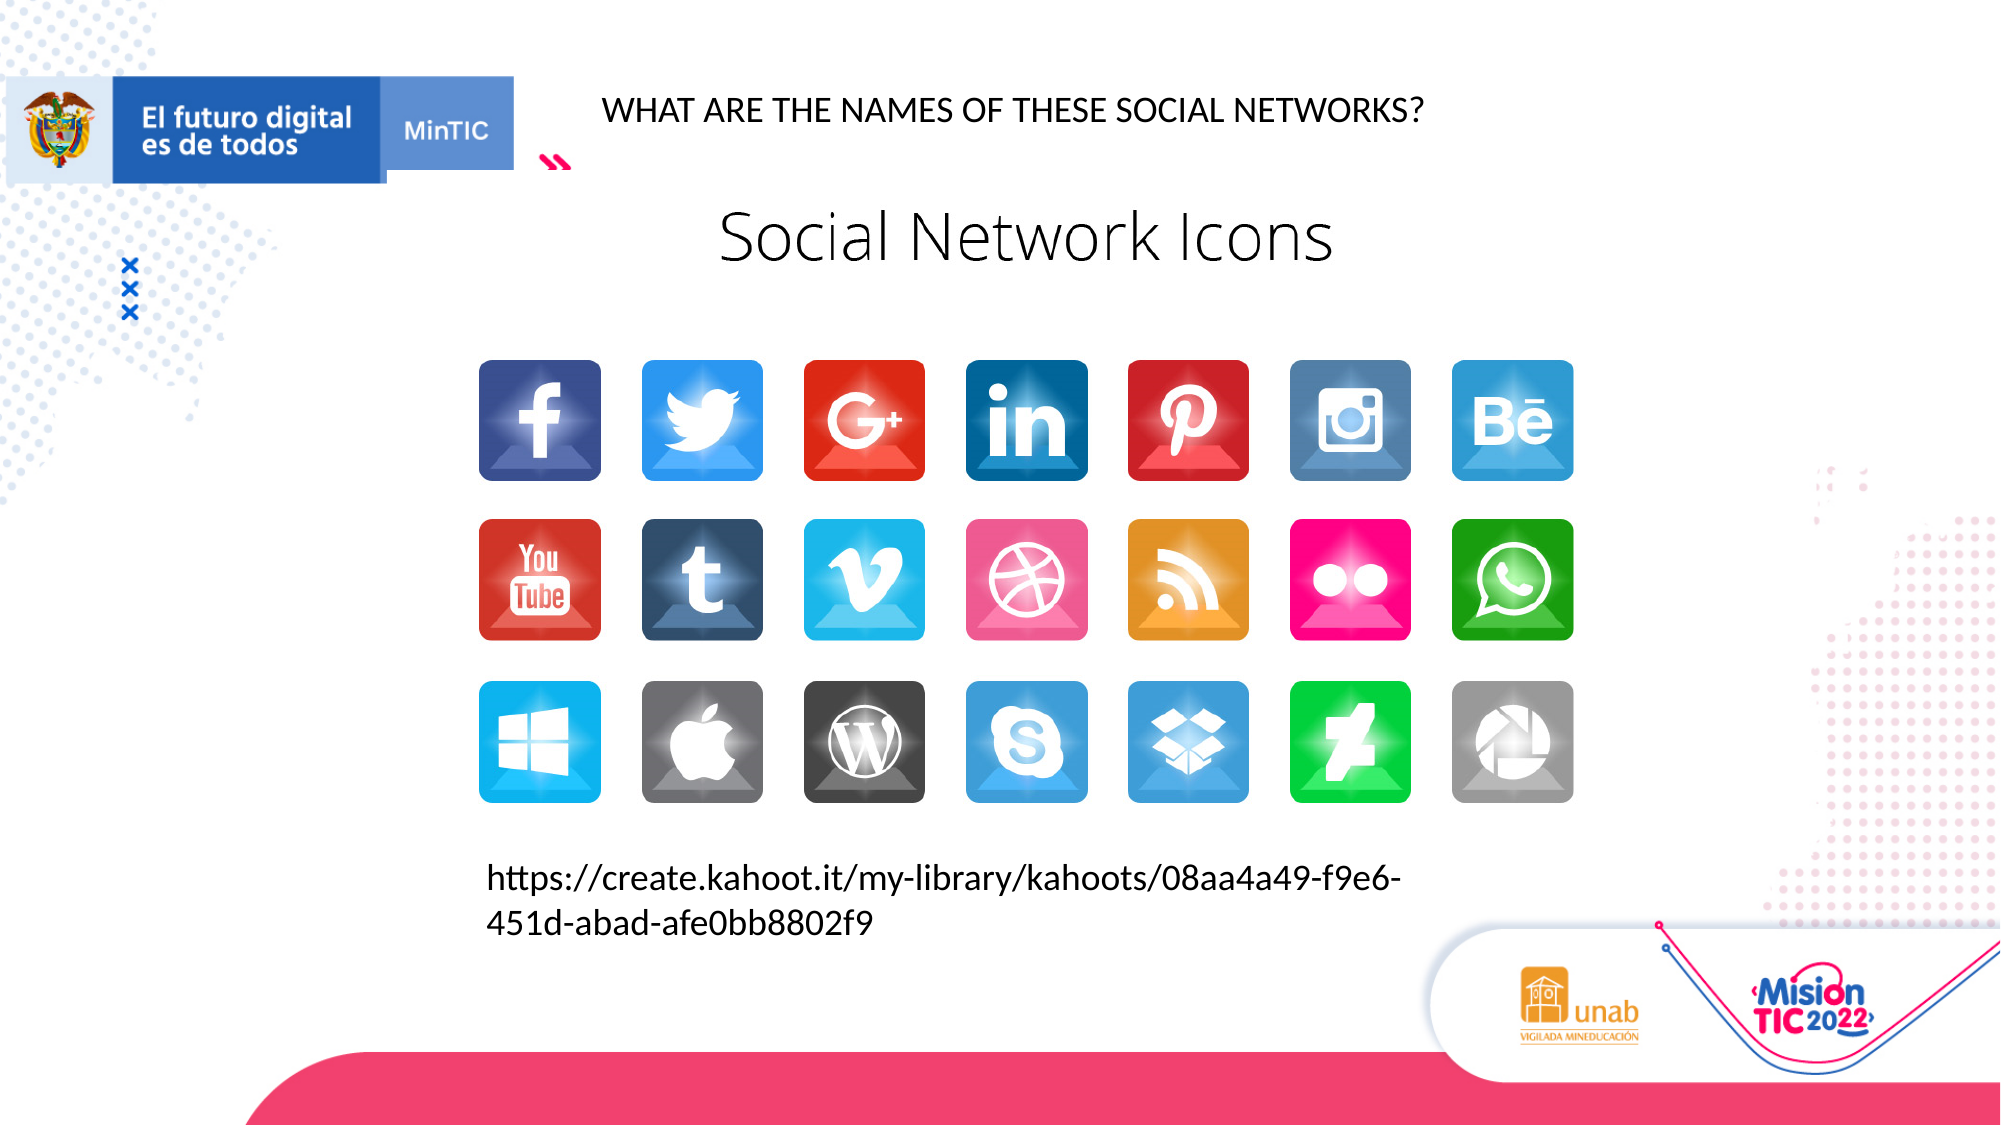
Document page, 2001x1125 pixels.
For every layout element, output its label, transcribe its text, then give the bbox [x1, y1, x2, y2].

text_box WHAT ARE THE NAMES OF THESE SOCIAL NETWORKS? [586, 77, 1455, 137]
picture [0, 0, 2001, 1125]
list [386, 170, 1666, 899]
text_box https://create.kahoot.it/my-library/kahoots/08aa4a49-f9e6-451d-abad-afe0bb8802f9 [471, 899, 1472, 951]
